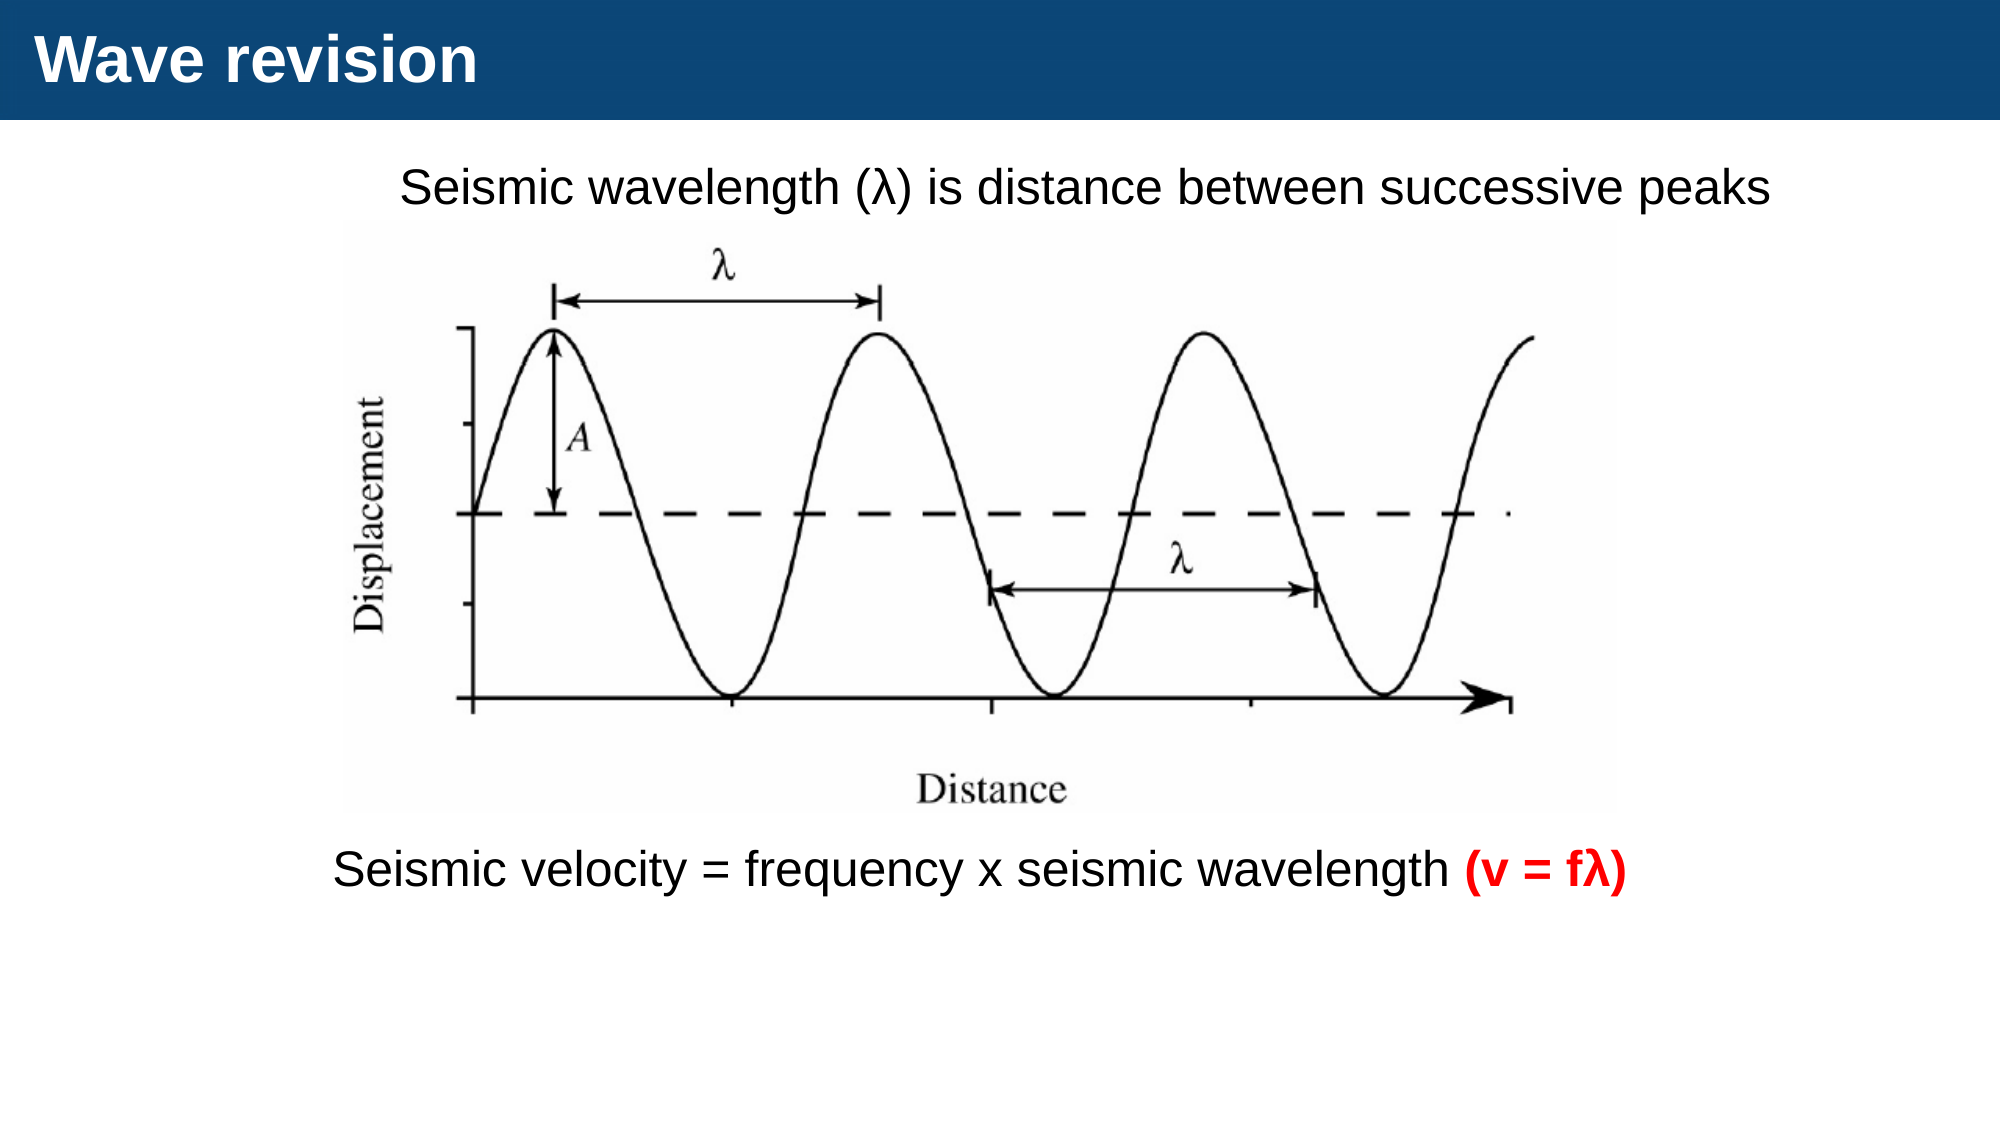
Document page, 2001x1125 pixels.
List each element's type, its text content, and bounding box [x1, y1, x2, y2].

title Wave revision [19, 19, 1489, 93]
picture [0, 0, 2000, 120]
picture [343, 220, 1617, 813]
text_box Seismic velocity = frequency x seismic wavelength (v = fλ) [317, 828, 1643, 904]
text_box Seismic wavelength (λ) is distance between successive peaks [384, 147, 1787, 223]
